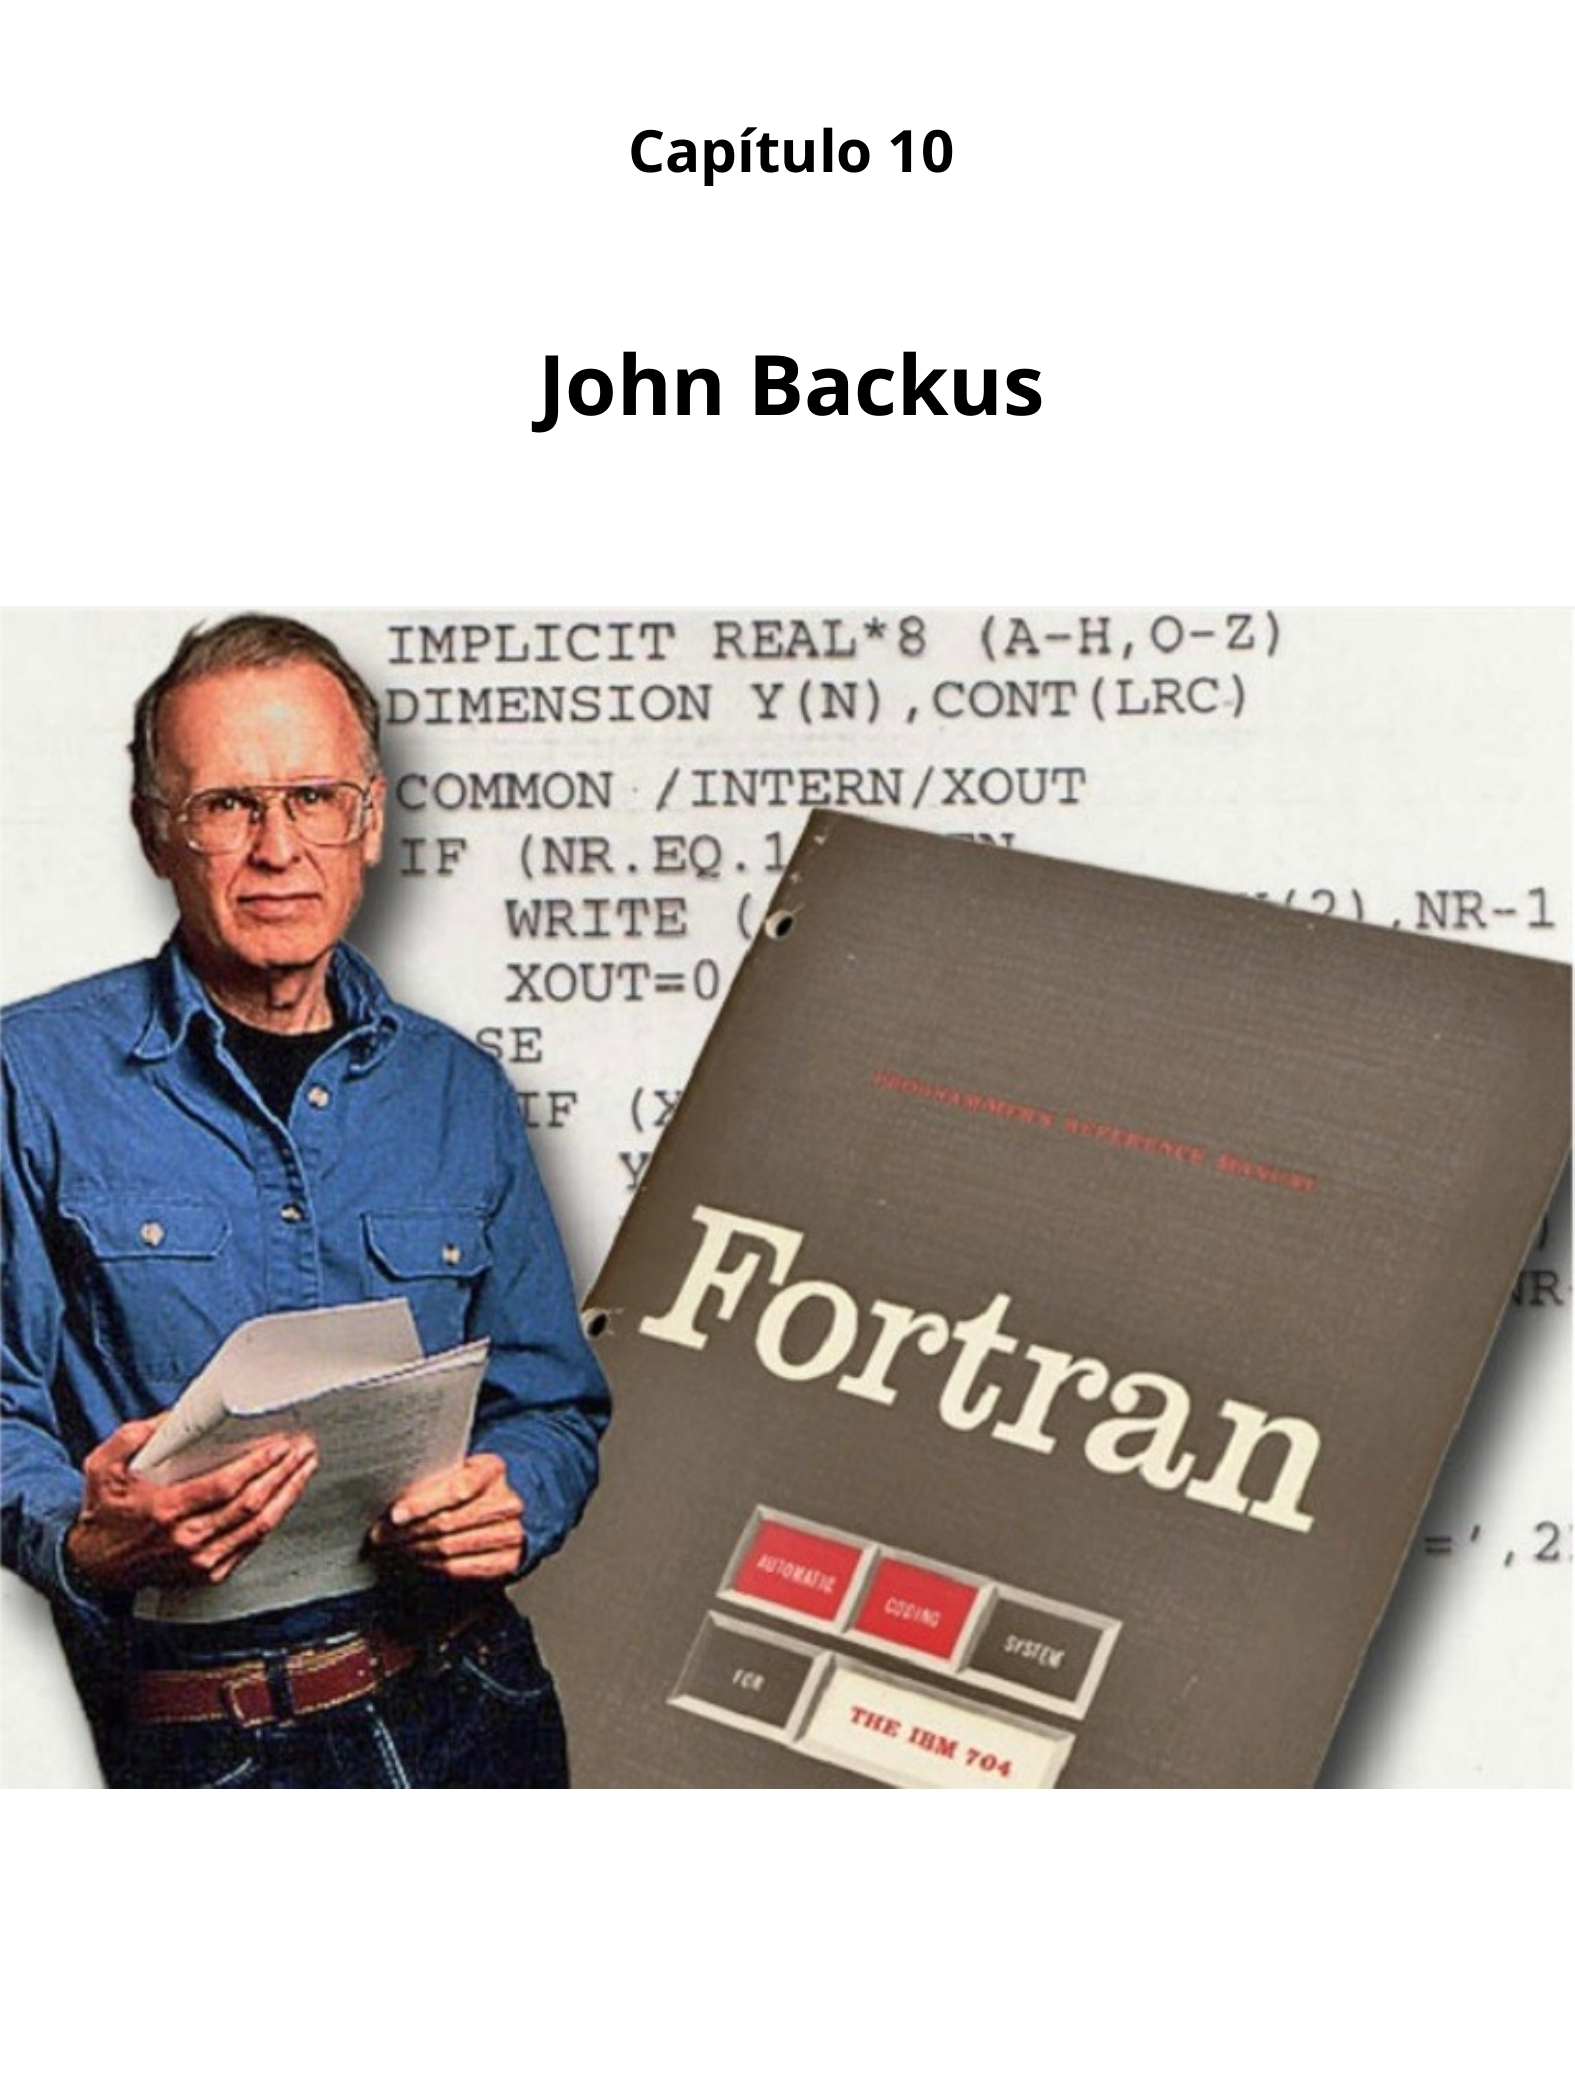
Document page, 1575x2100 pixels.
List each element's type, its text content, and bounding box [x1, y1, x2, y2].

text_box Capítulo 10 [570, 107, 1013, 192]
picture [0, 606, 1575, 1789]
text_box John Backus [495, 324, 1089, 440]
